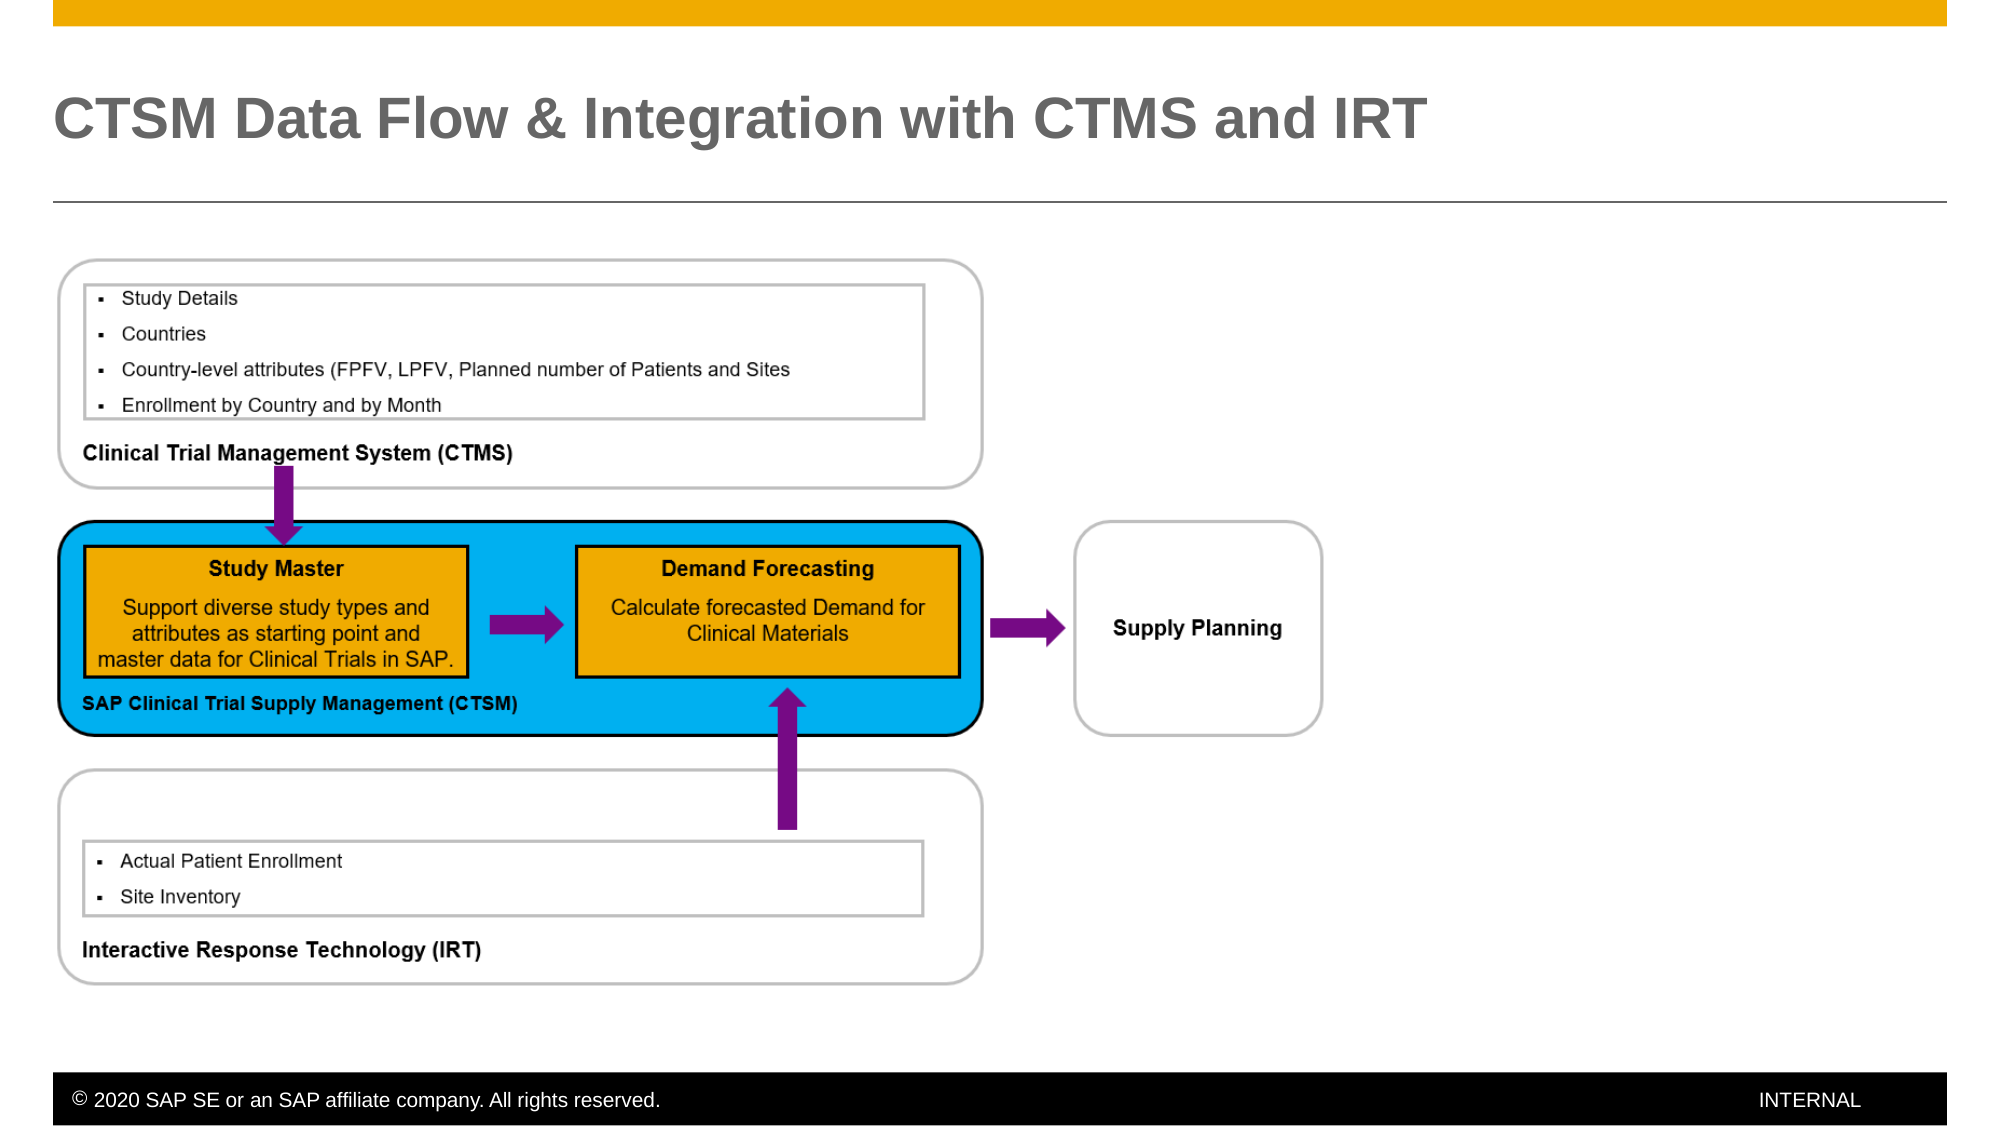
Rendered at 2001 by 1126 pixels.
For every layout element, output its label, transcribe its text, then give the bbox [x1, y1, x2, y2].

picture [52, 252, 1331, 992]
title CTSM Data Flow & Integration with CTMS and IRT [53, 53, 1947, 178]
